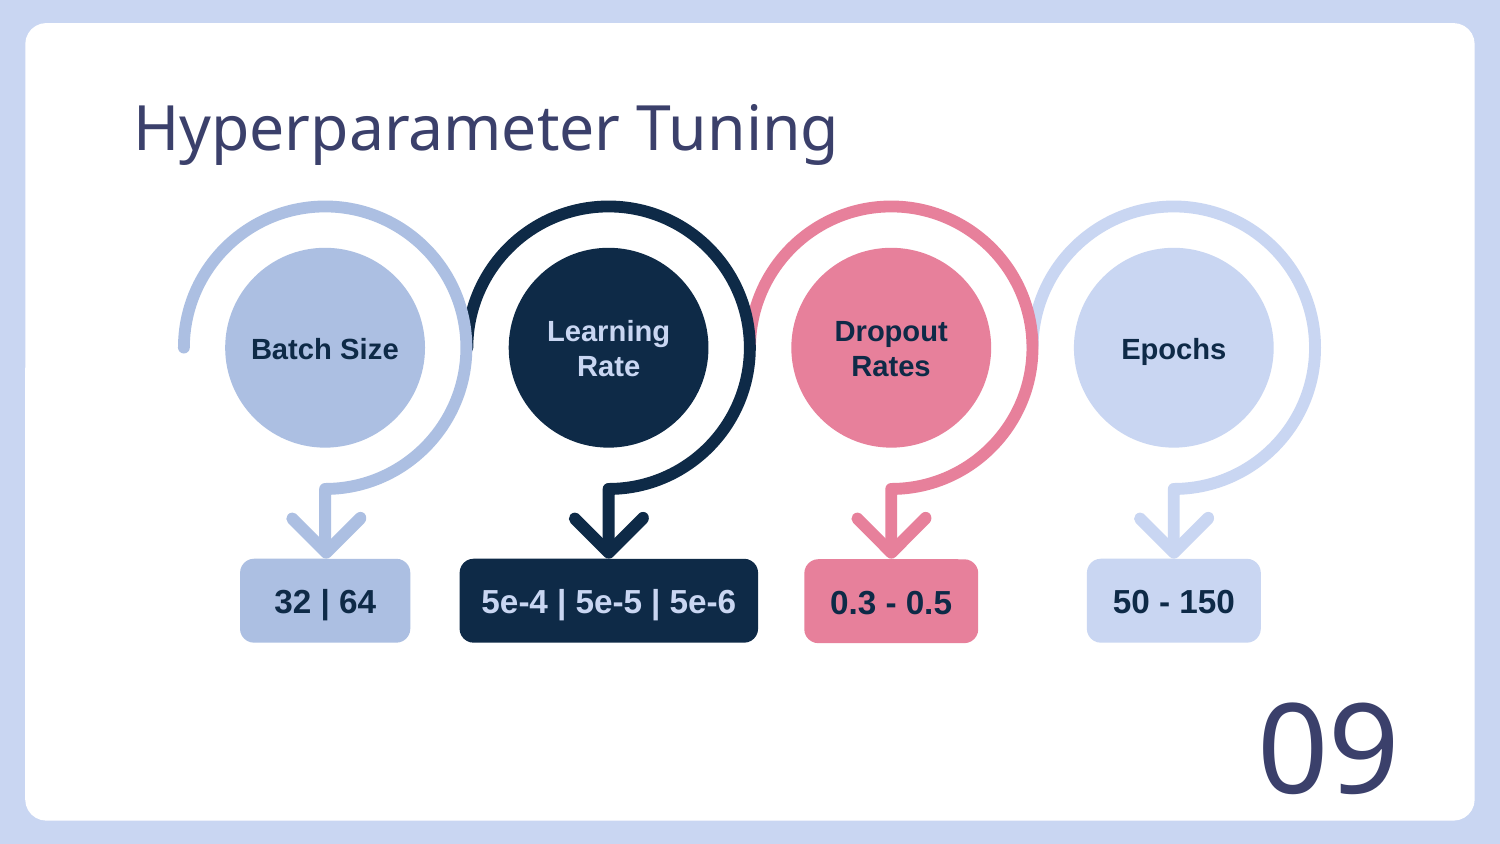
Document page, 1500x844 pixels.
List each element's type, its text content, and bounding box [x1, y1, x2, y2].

title Hyperparameter Tuning [118, 72, 1382, 167]
text_box 09 [1242, 696, 1432, 790]
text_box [177, 200, 1322, 644]
